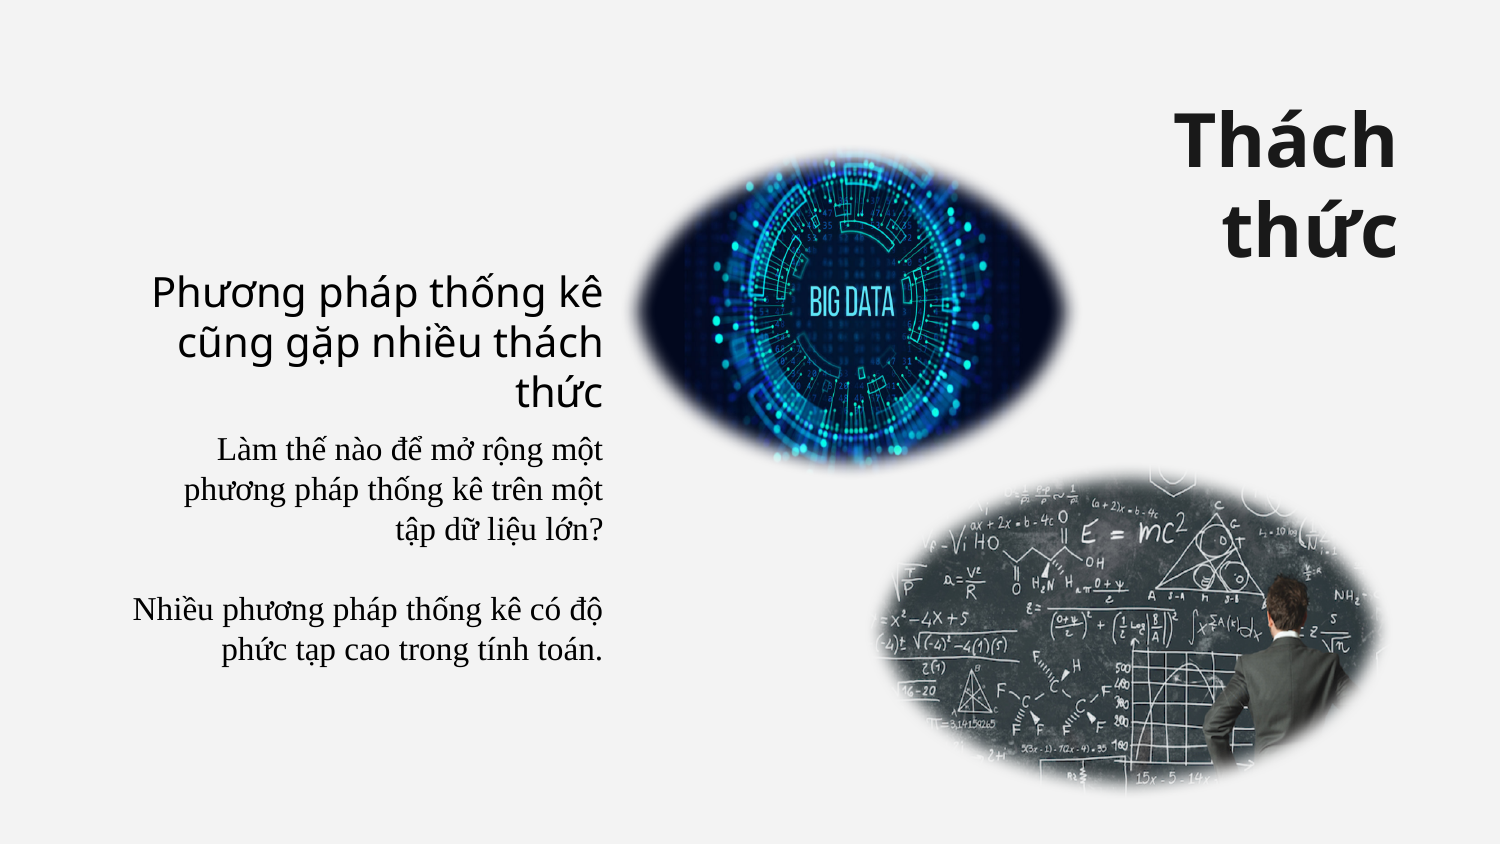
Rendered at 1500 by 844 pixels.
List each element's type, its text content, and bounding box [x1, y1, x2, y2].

title Phương pháp thống kê cũng gặp nhiều thách thức [76, 291, 613, 412]
subtitle Làm thế nào để mở rộng một phương pháp thống kê trên một tập dữ liệu lớn? Nhiều phương pháp thống kê có độ phức tạp cao trong tính toán. [67, 412, 619, 684]
title Thách thức [988, 77, 1414, 233]
picture [618, 142, 1395, 800]
